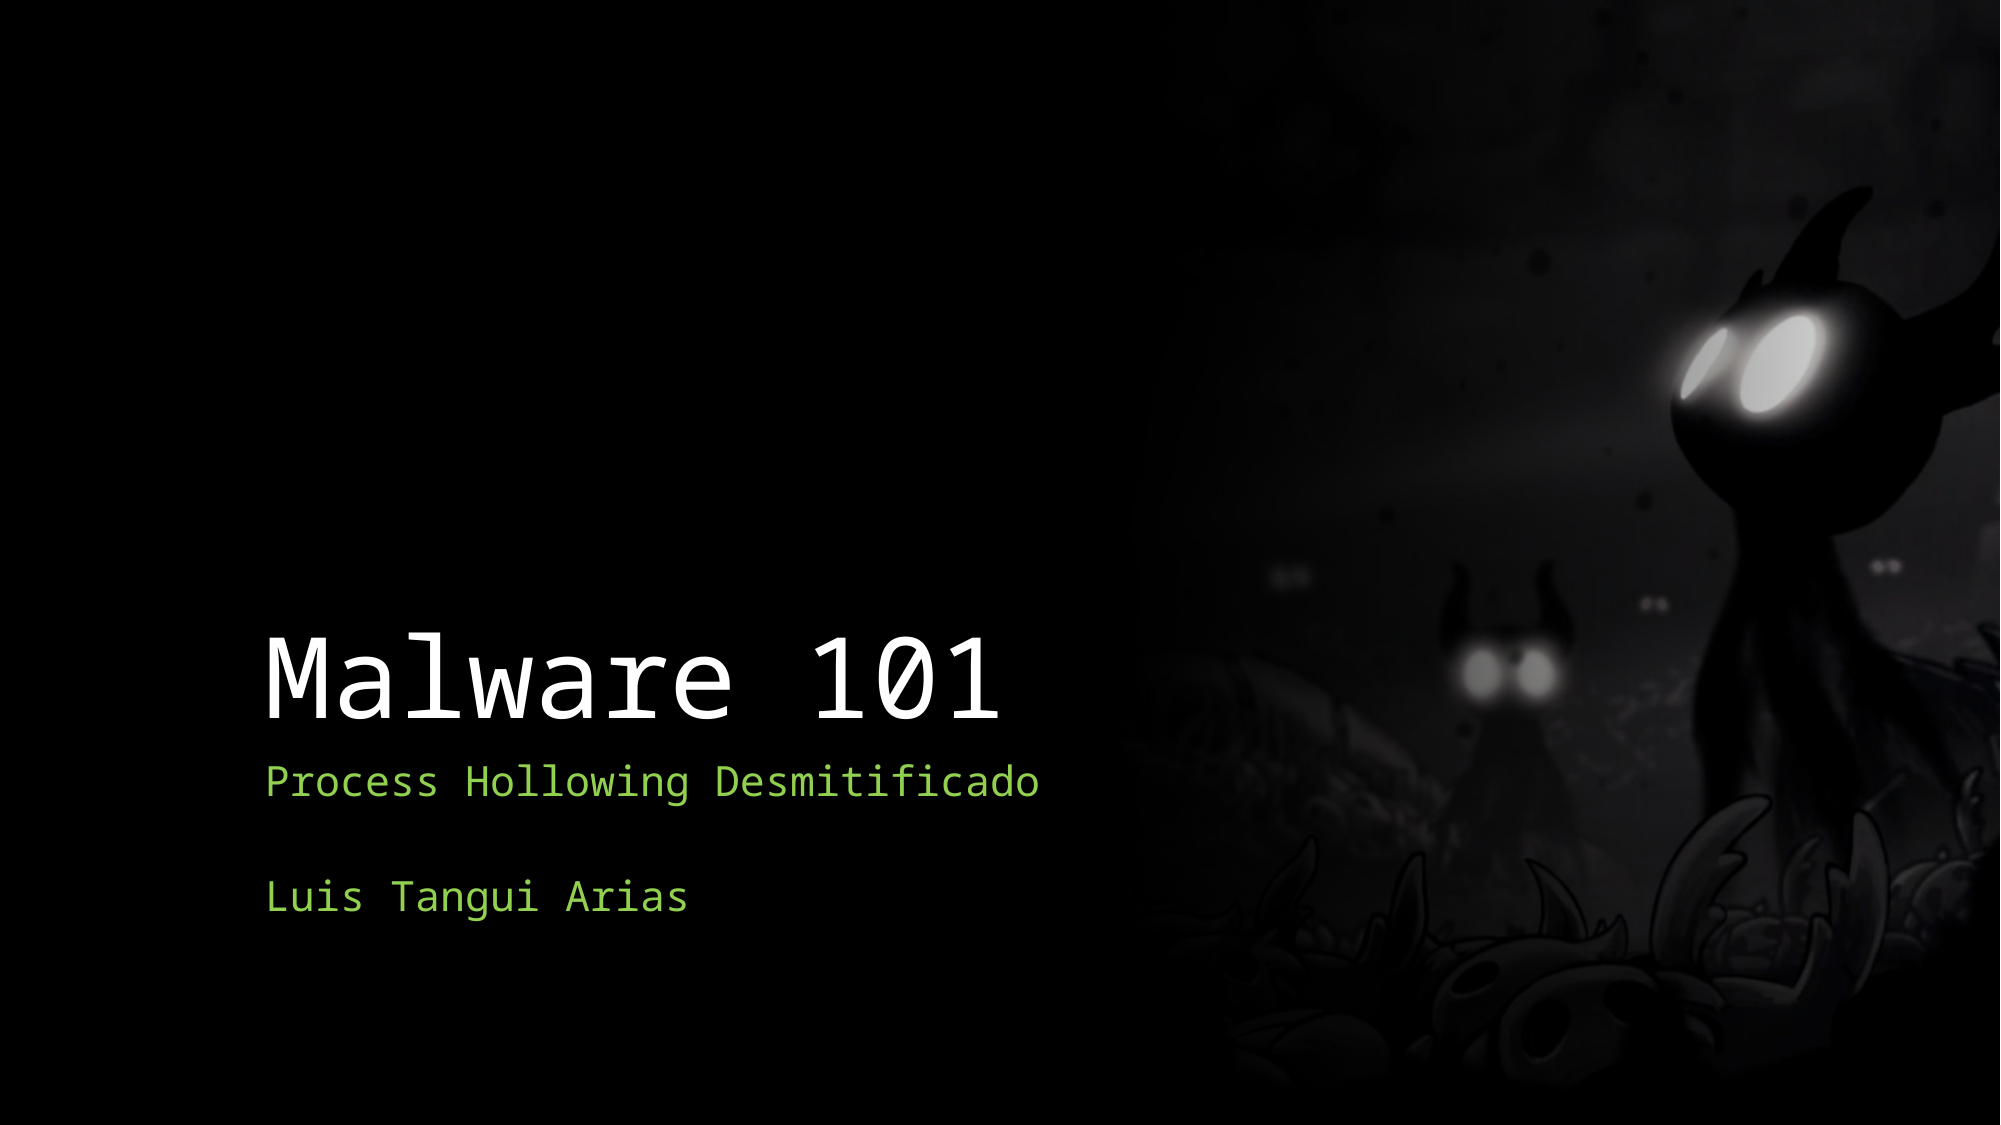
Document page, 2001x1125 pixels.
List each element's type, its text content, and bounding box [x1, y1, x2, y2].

picture [874, 0, 2000, 1125]
list Process Hollowing Desmitificado Luis Tangui Arias [249, 752, 874, 1000]
title Malware 101 [249, 299, 874, 750]
